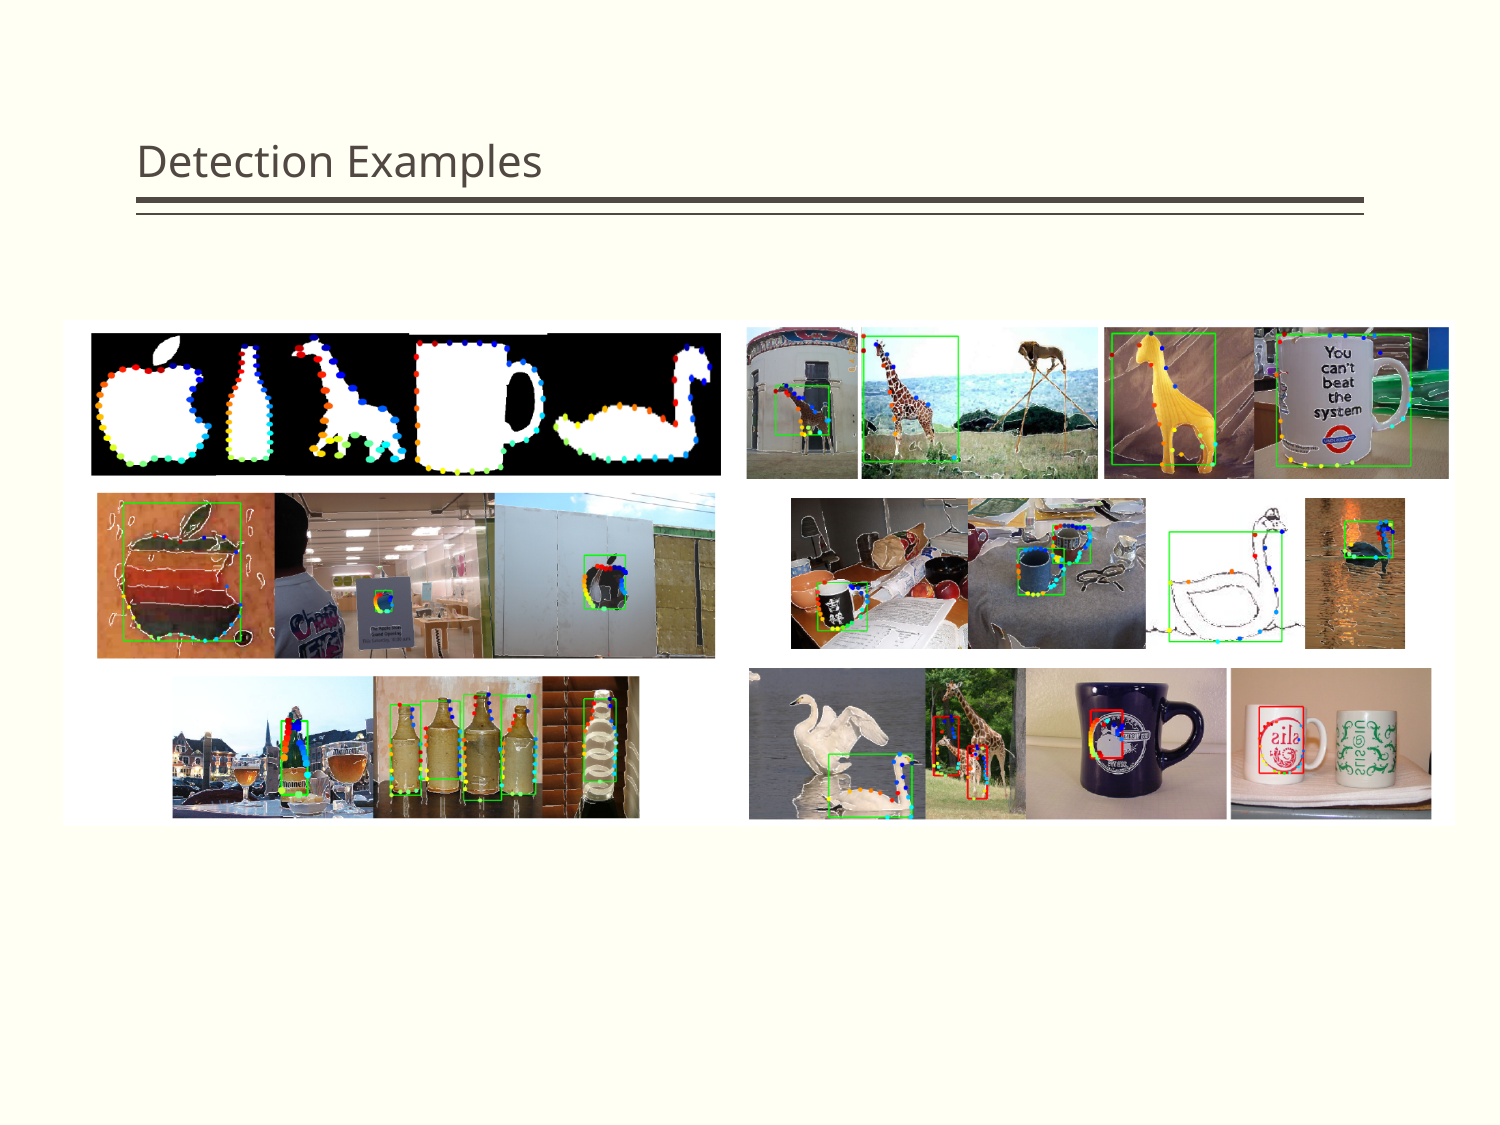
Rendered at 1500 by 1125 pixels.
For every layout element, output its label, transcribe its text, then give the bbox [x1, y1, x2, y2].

title Detection Examples [135, 12, 1364, 193]
picture [62, 320, 1455, 826]
